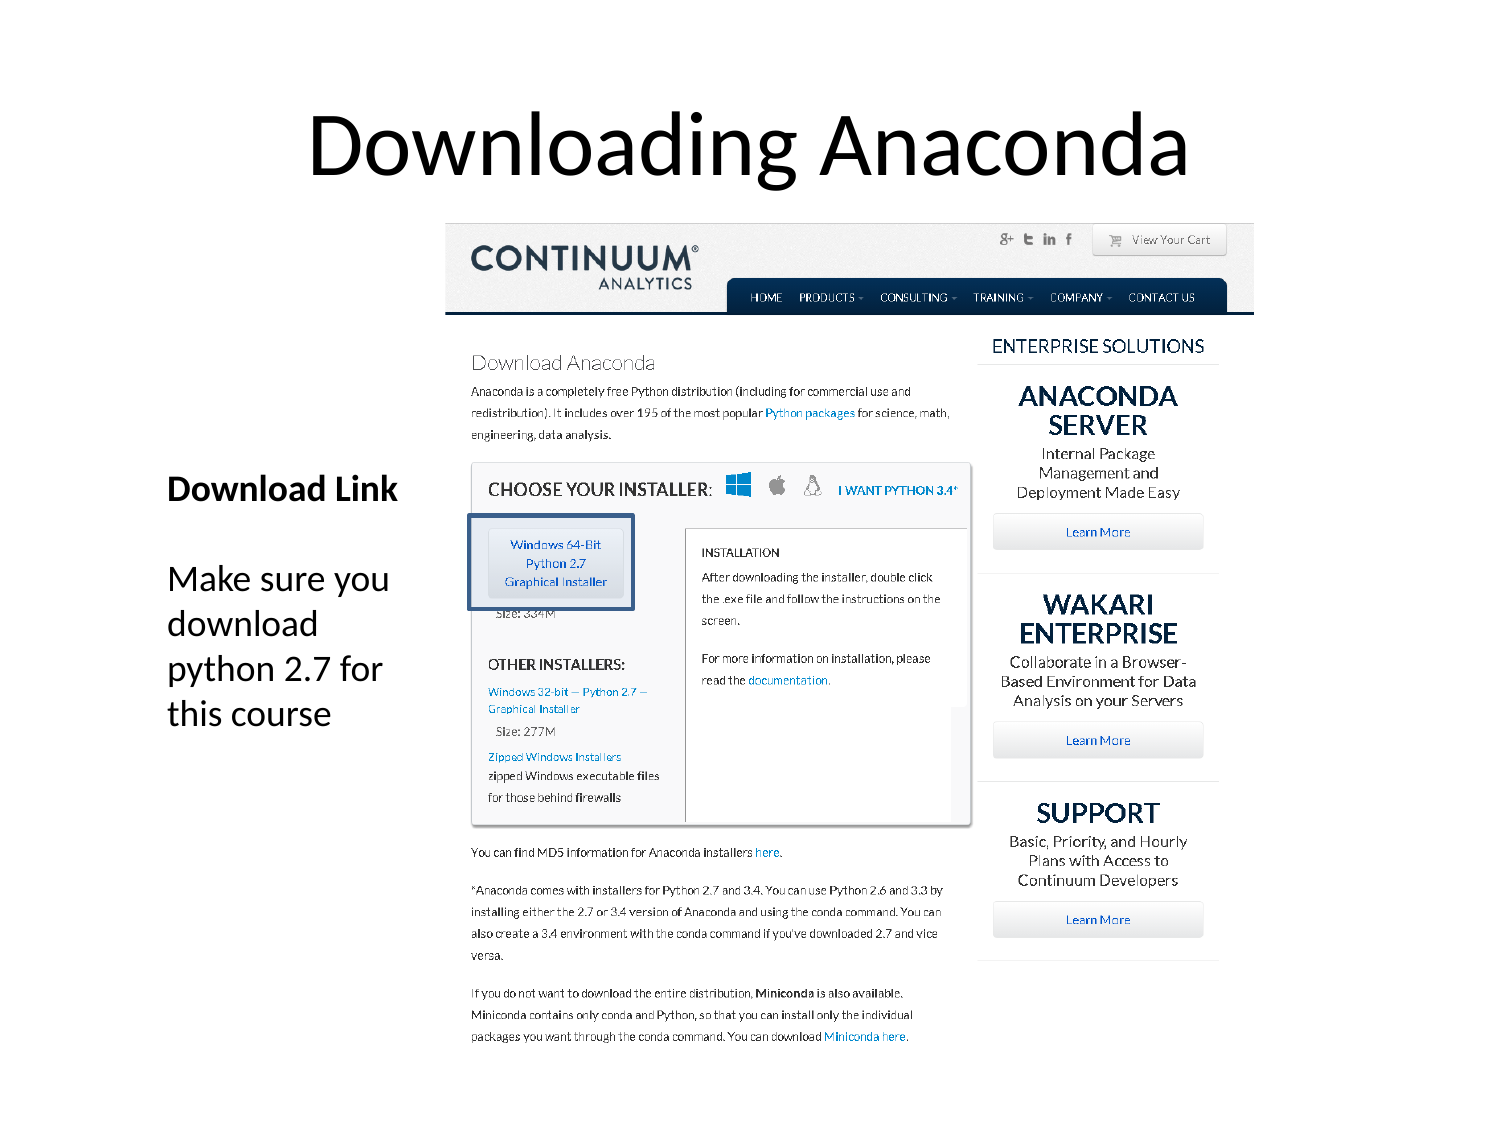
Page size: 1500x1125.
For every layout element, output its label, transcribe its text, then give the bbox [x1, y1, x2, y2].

text_box Download Link Make sure you download python 2.7 for this course [152, 456, 439, 742]
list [445, 223, 1255, 1044]
title Downloading Anaconda [75, 45, 1425, 233]
